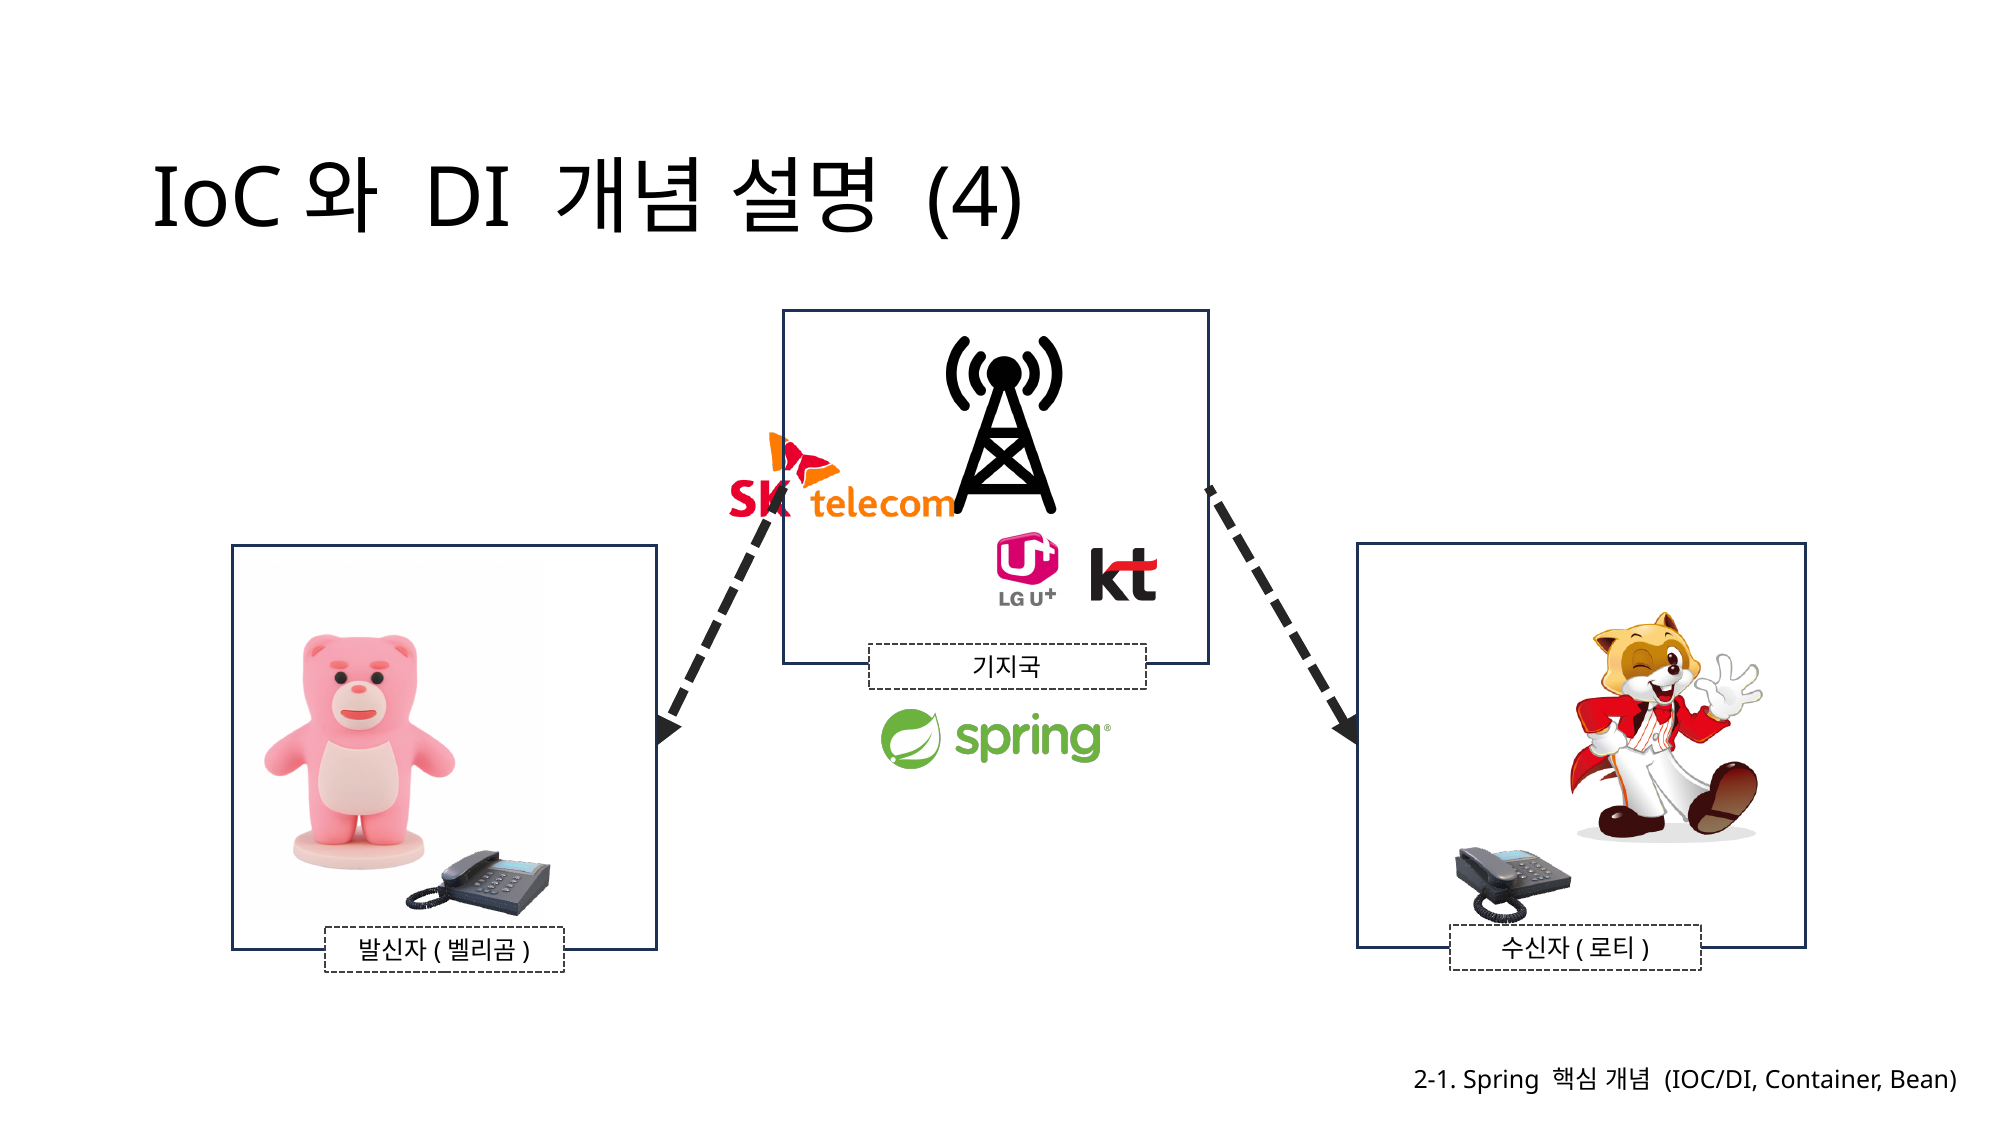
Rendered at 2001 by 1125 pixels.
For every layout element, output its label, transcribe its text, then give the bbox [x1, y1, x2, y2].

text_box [656, 486, 784, 746]
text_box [1357, 543, 1806, 971]
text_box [1208, 486, 1358, 746]
picture [881, 709, 1111, 769]
text_box [783, 309, 1209, 665]
picture [988, 525, 1064, 611]
text_box 기지국 [868, 643, 1146, 689]
picture [729, 336, 1093, 564]
title IoC와 DI 개념 설명 (4) [137, 59, 1863, 278]
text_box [232, 545, 657, 973]
text_box 2-1. Spring 핵심 개념 (IOC/DI, Container, Bean) [1387, 1056, 1973, 1102]
picture [1091, 548, 1157, 601]
